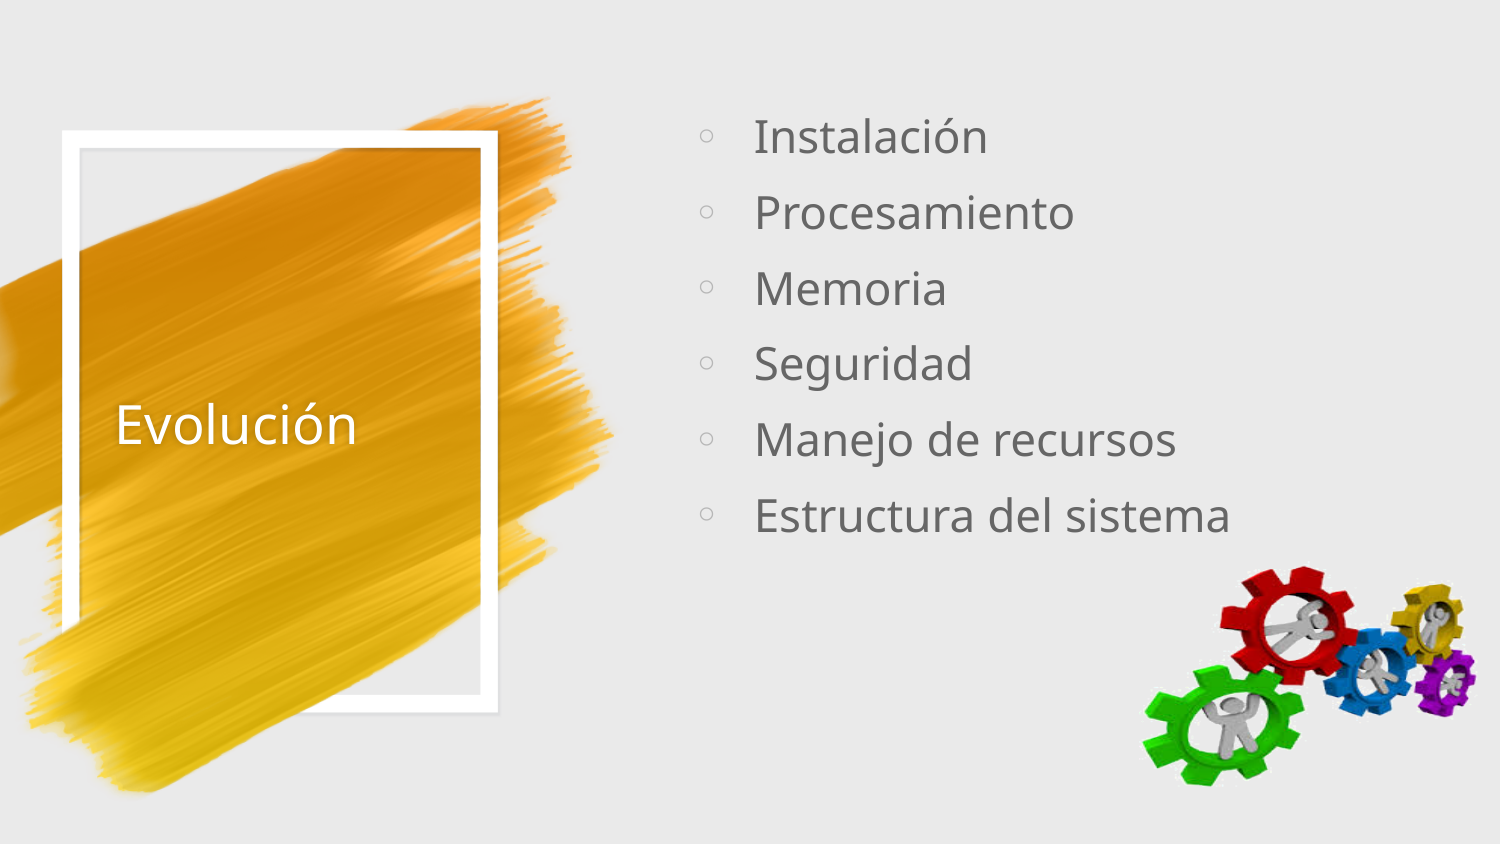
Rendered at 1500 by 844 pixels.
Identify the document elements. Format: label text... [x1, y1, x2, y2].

title Evolución [114, 149, 447, 696]
list Instalación Procesamiento Memoria Seguridad Manejo de recursos Estructura del sistema [678, 67, 1474, 650]
picture [0, 0, 1500, 844]
